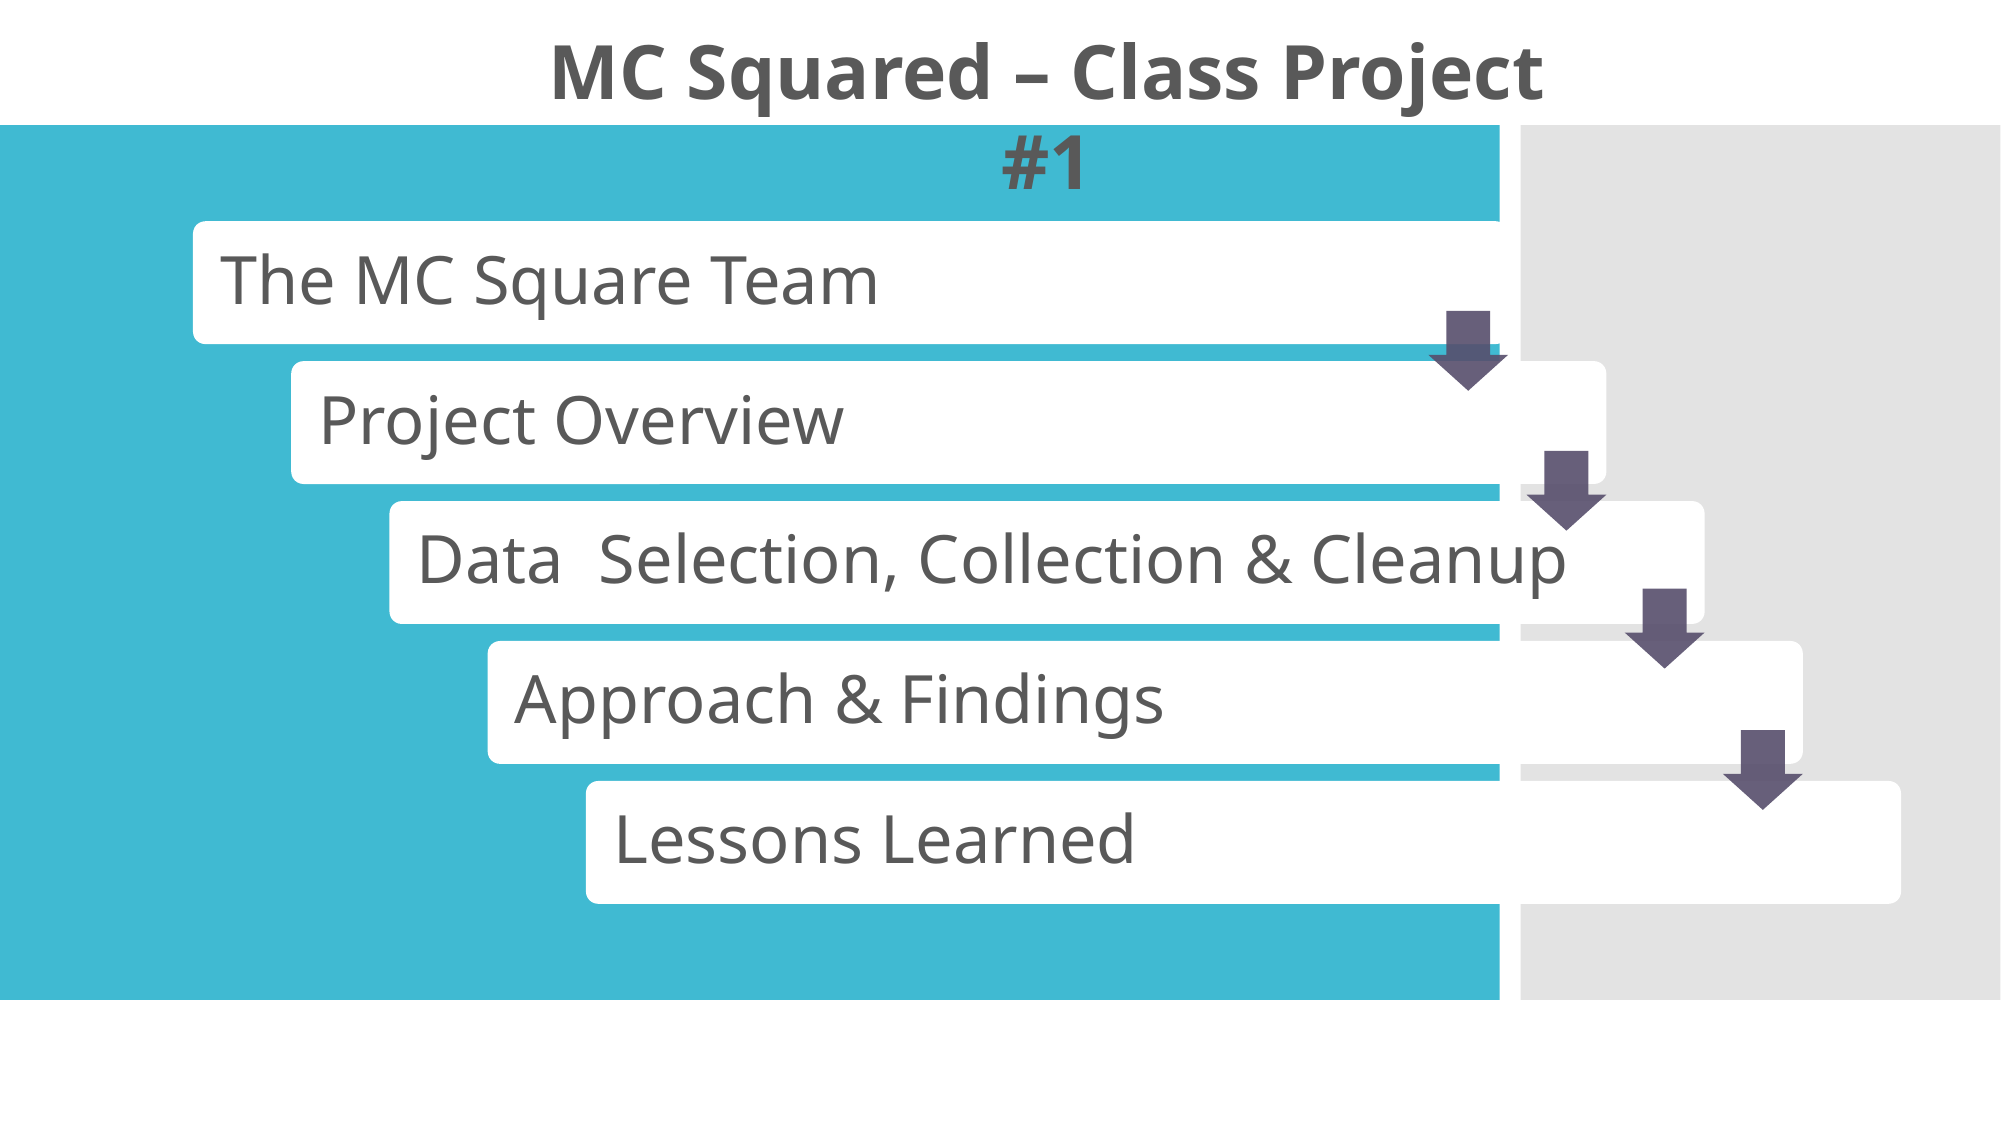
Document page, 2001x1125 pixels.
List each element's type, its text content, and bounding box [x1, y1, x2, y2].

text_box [192, 220, 1902, 905]
text_box MC Squared – Class Project #1 [492, 17, 1602, 213]
